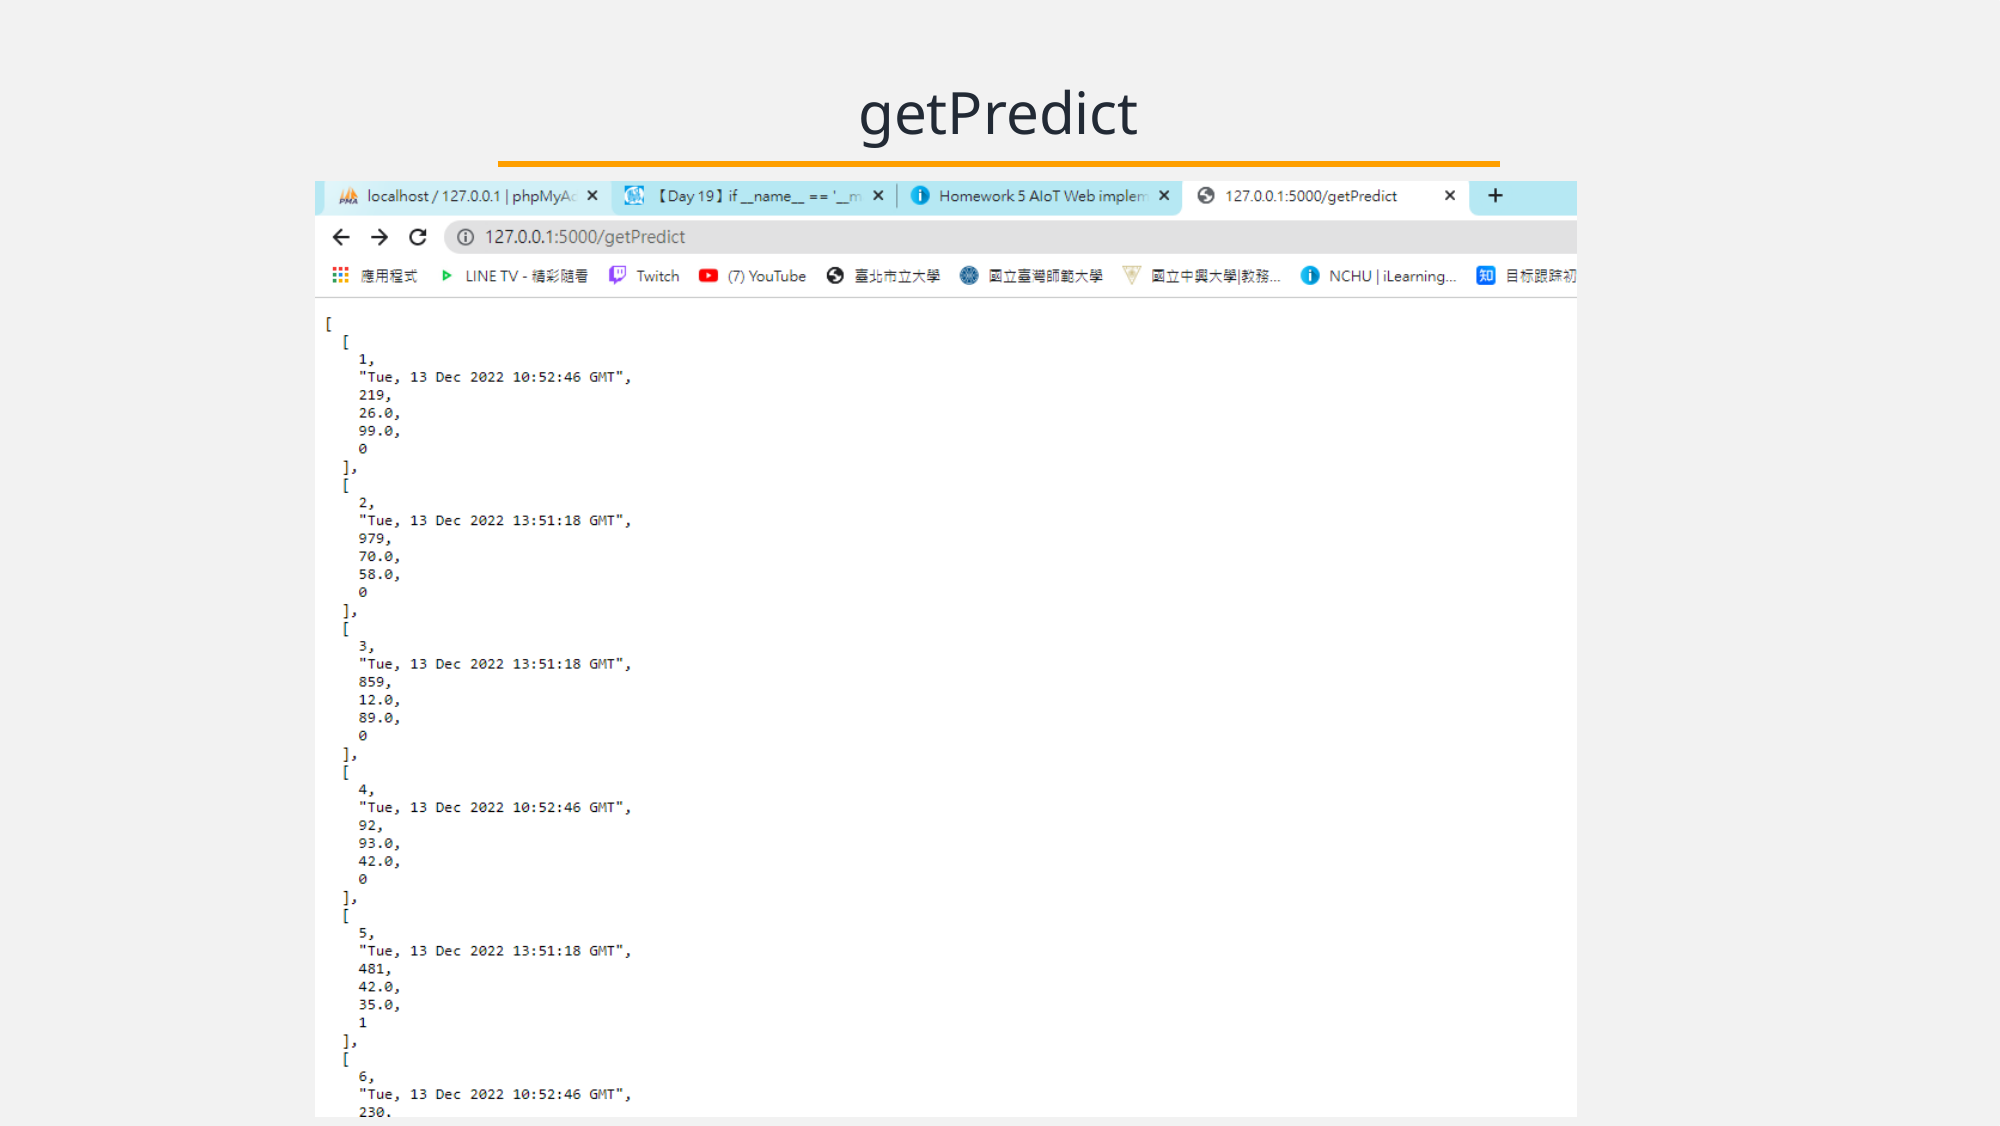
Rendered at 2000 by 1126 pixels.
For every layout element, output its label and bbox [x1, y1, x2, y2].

text_box [497, 75, 1501, 165]
picture [315, 180, 1577, 1117]
